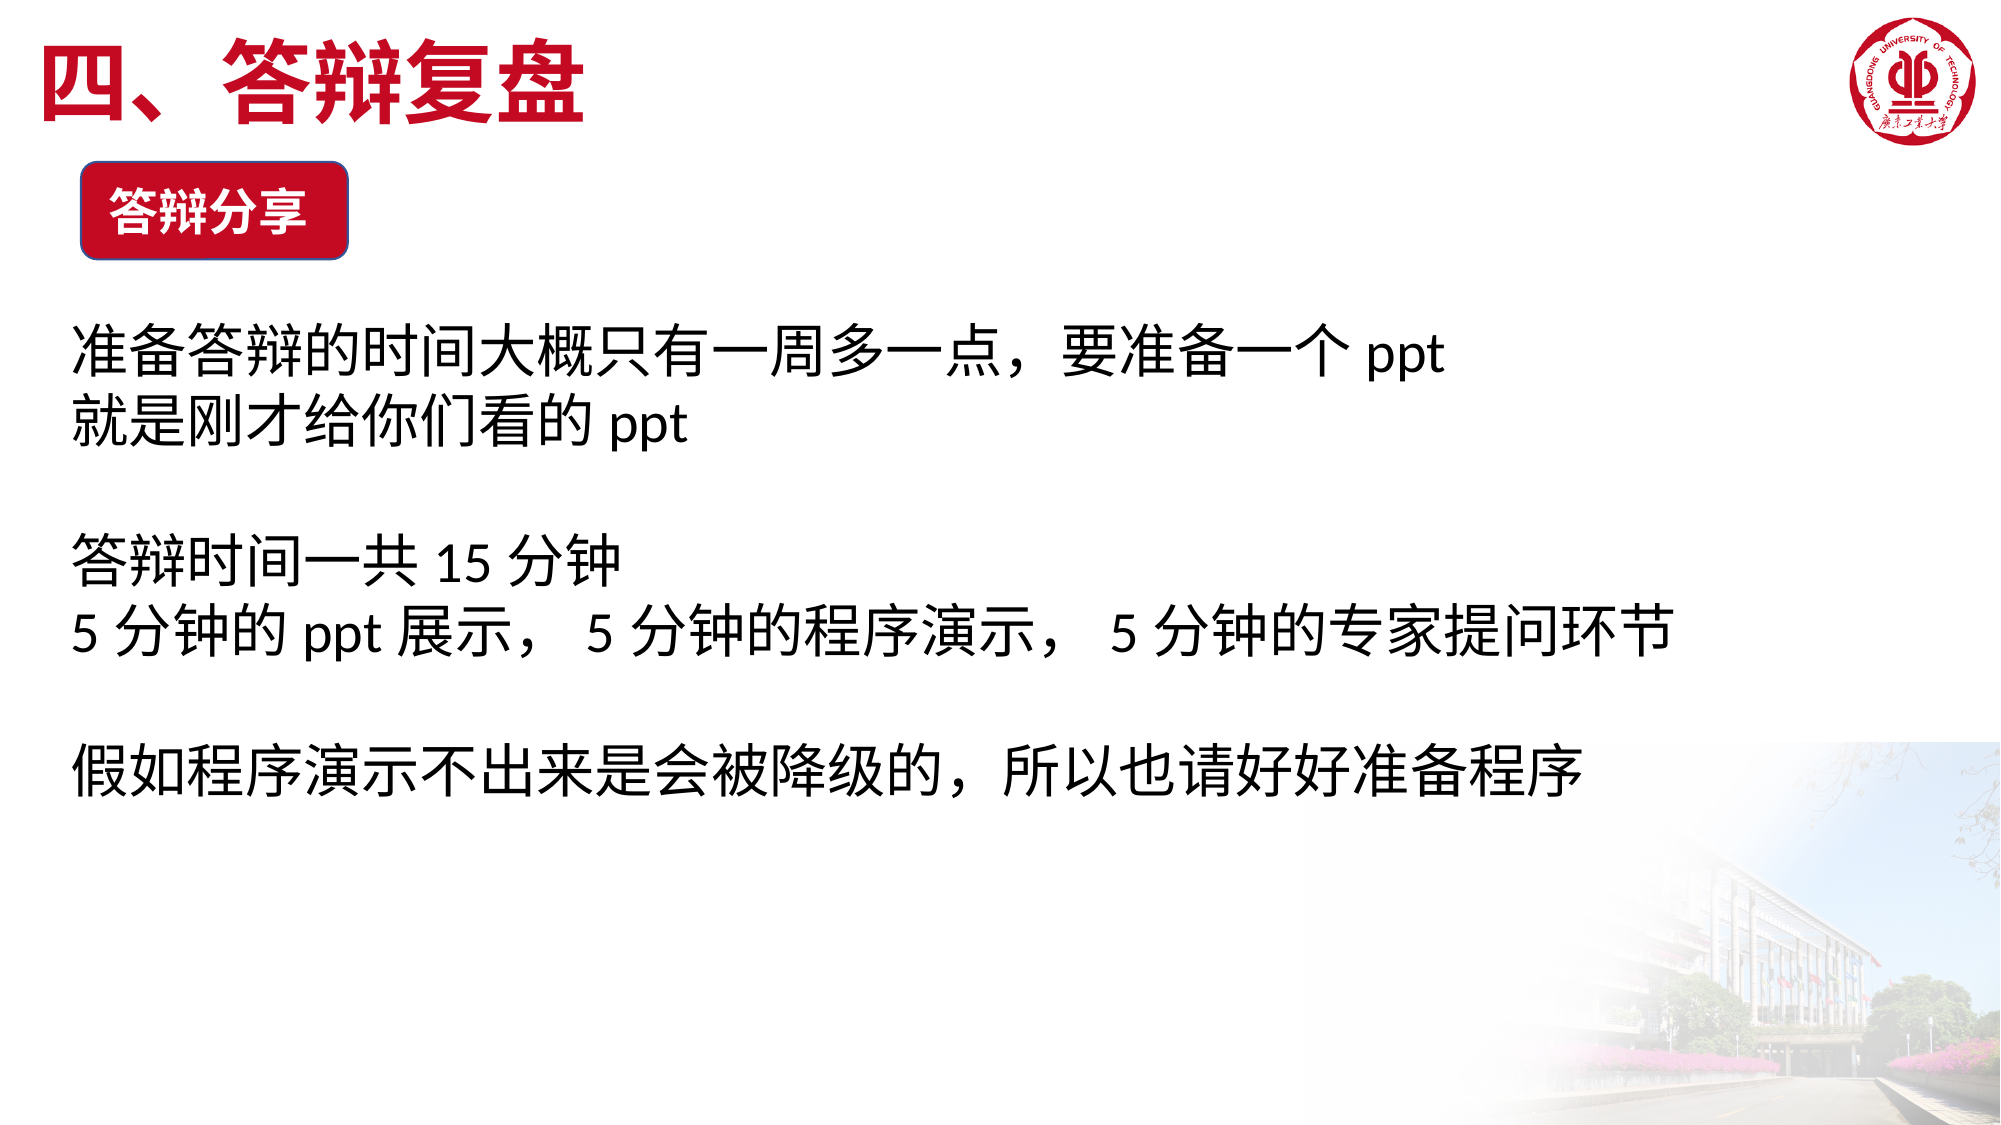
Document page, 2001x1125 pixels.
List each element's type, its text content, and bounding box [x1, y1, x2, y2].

text_box 准备答辩的时间大概只有一周多一点，要准备一个ppt 就是刚才给你们看的ppt 答辩时间一共15分钟 5分钟的ppt展示，5分钟的程序演示，5分钟的专家提问环节 假如程序演示不出来是会被降级的，所以也请好好准备程序 [55, 306, 1812, 812]
text_box 四、答辩复盘 [22, 29, 927, 141]
picture [1302, 741, 2000, 1125]
picture [1826, 0, 2000, 155]
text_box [80, 161, 349, 260]
